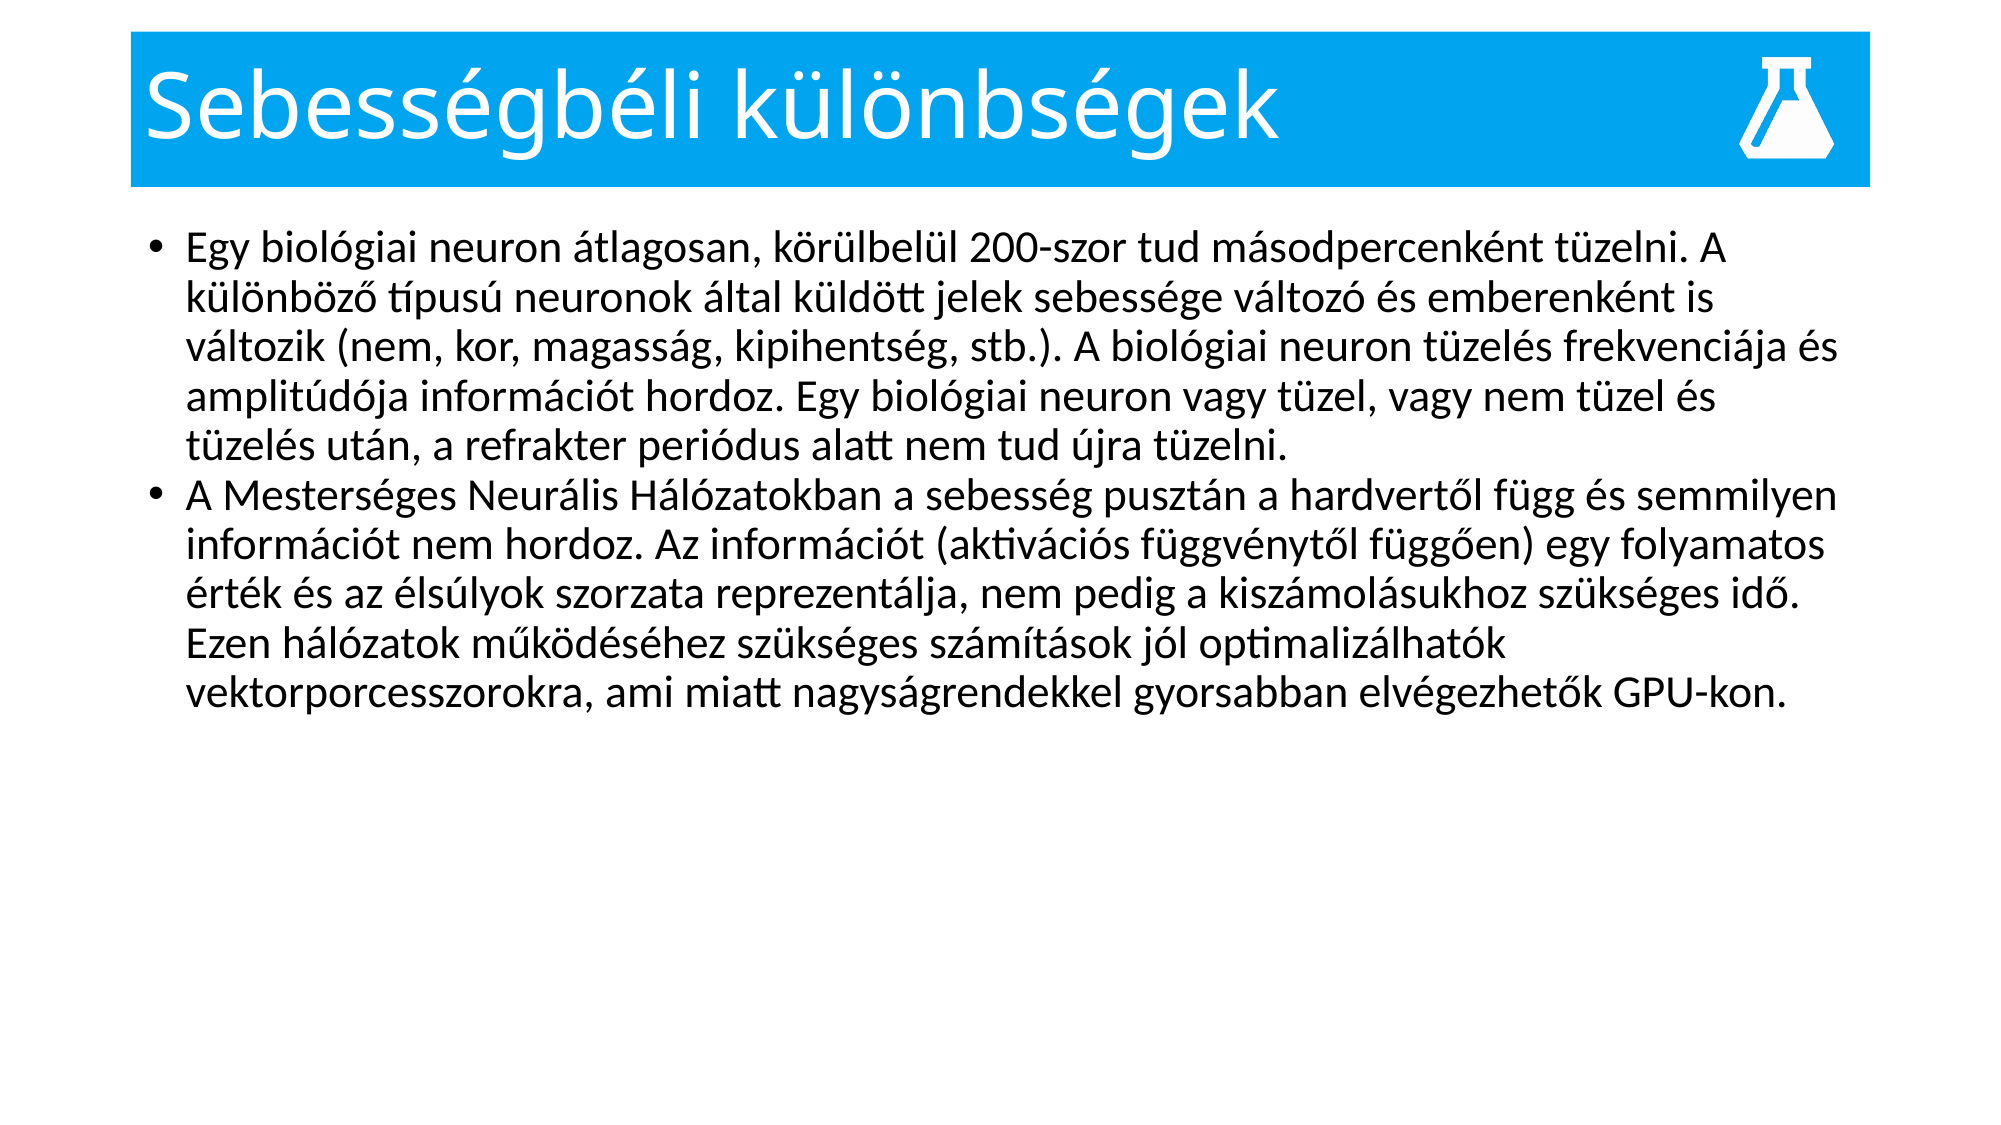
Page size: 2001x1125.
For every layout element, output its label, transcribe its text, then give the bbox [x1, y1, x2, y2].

title Sebességbéli különbségek [129, 31, 1701, 187]
picture [1740, 58, 1833, 158]
list Egy biológiai neuron átlagosan, körülbelül 200-szor tud másodpercenként tüzelni. A különböző típusú neuronok által küldött jelek sebessége változó és emberenként is változik (nem, kor, magasság, kipihentség, stb.). A biológiai neuron tüzelés frekvenciája és amplitúdója információt hordoz. Egy biológiai neuron vagy tüzel, vagy nem tüzel és tüzelés után, a refrakter periódus alatt nem tud újra tüzelni. A Mesterséges Neurális Hálózatokban a sebesség pusztán a hardvertől függ és semmilyen információt nem hordoz. Az információt (aktivációs függvénytől függően) egy folyamatos érték és az élsúlyok szorzata reprezentálja, nem pedig a kiszámolásukhoz szükséges idő. Ezen hálózatok működéséhez szükséges számítások jól optimalizálhatók vektorporcesszorokra, ami miatt nagyságrendekkel gyorsabban elvégezhetők GPU-kon. [133, 215, 1871, 993]
